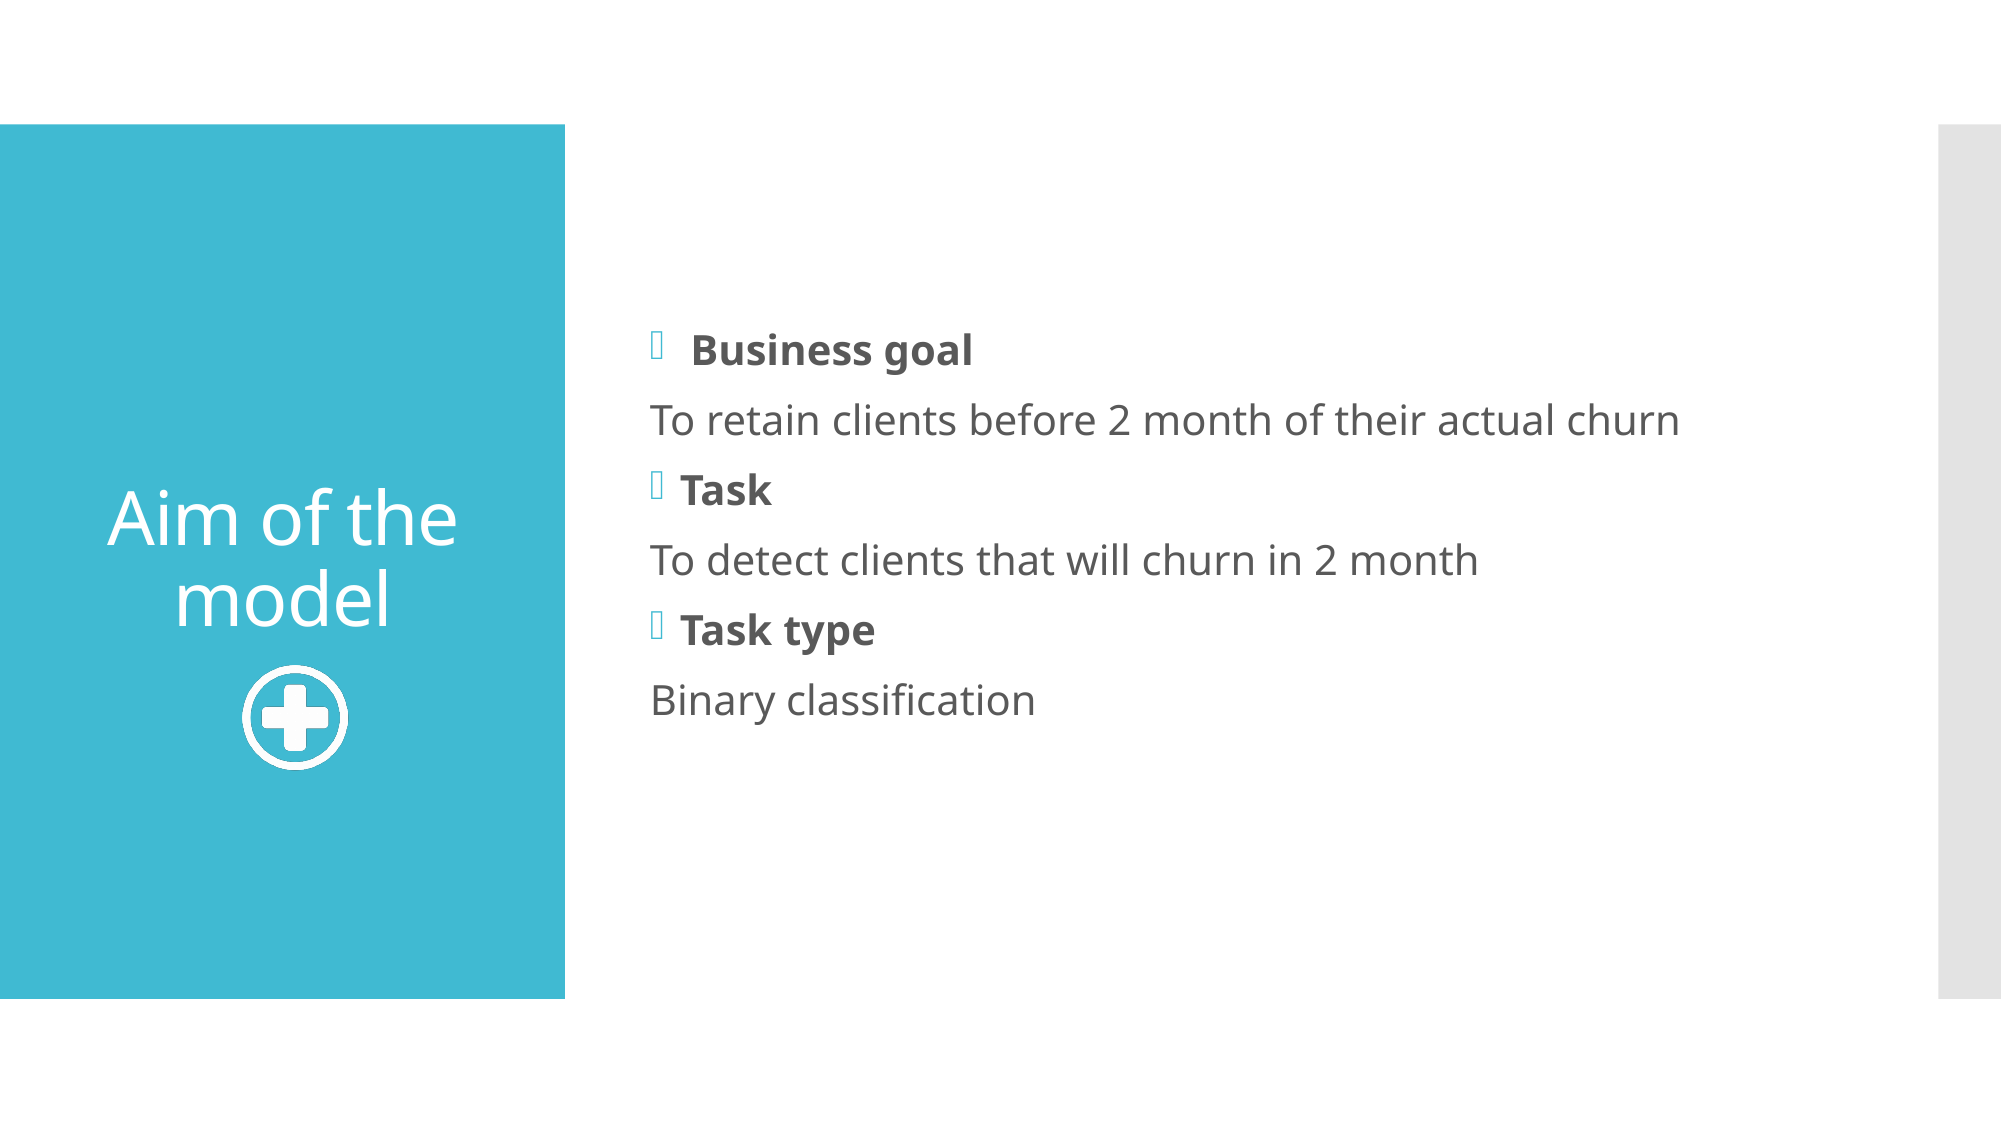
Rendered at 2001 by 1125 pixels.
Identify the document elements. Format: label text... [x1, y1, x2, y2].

title Aim of the model [41, 184, 525, 940]
list Business goal To retain clients before 2 month of their actual churn Task To detect clients that will churn in 2 month Task type Binary classification [634, 141, 1835, 982]
text_box [228, 650, 362, 785]
